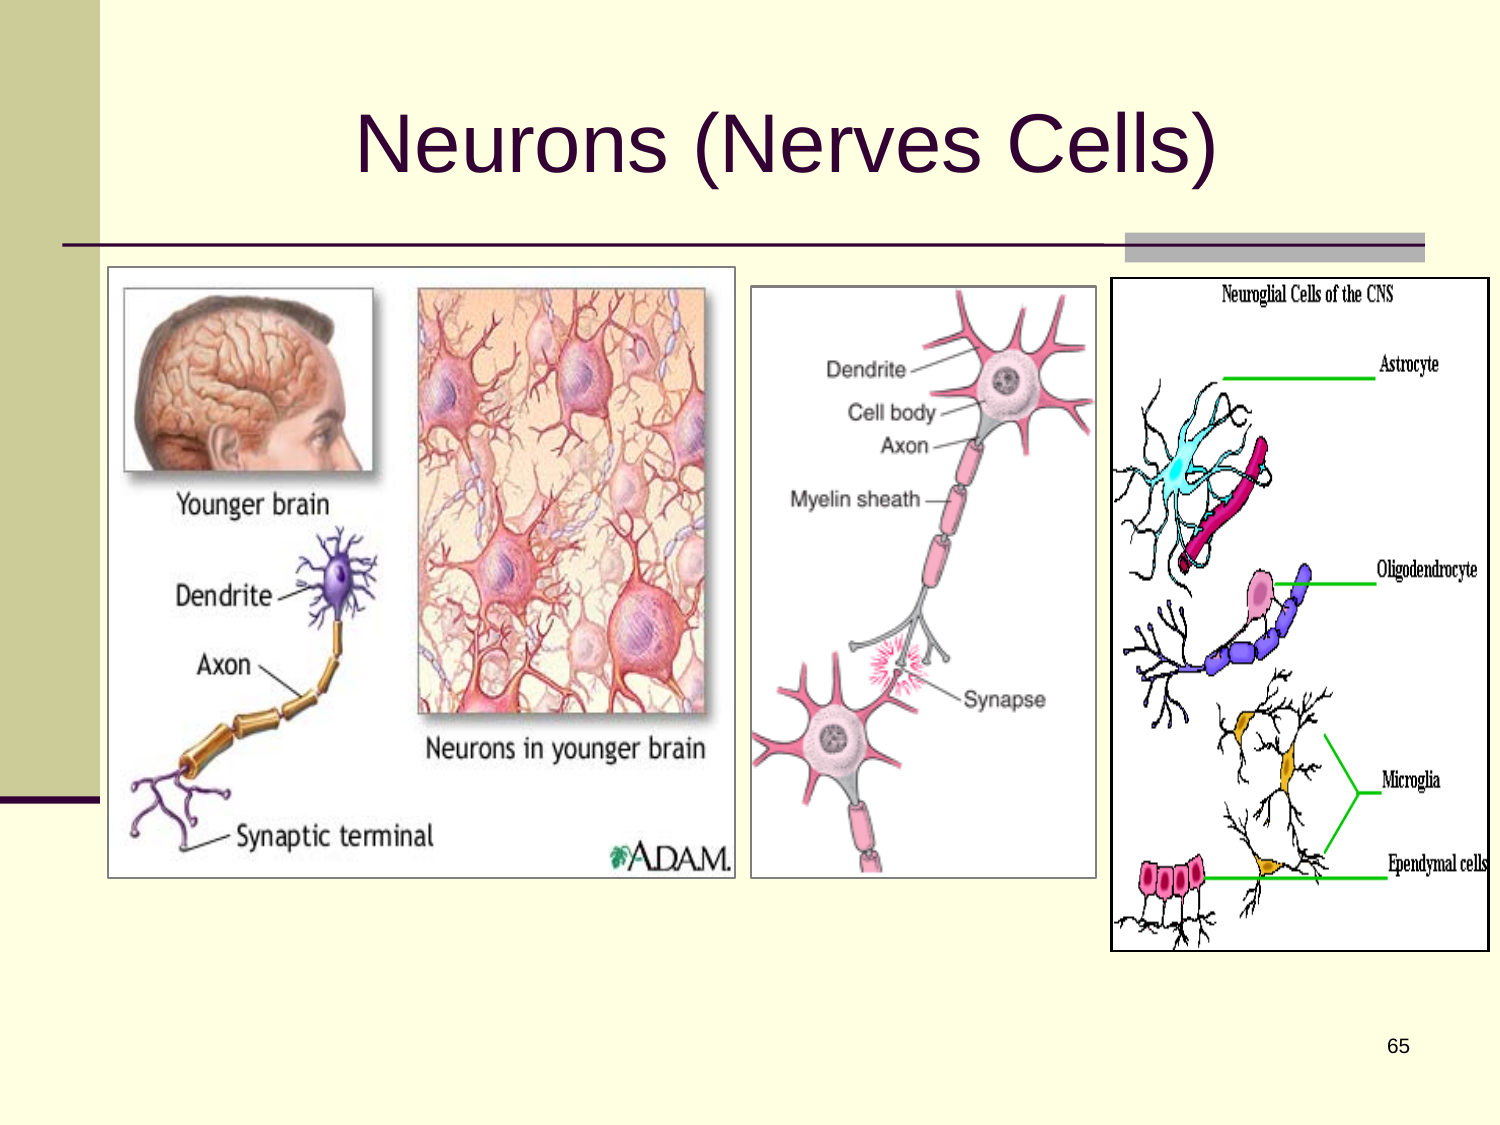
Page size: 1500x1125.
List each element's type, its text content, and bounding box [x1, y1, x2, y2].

picture [1112, 278, 1488, 951]
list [751, 287, 1095, 878]
title Neurons (Nerves Cells) [150, 45, 1425, 234]
slide_number 65 [1112, 1024, 1426, 1101]
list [108, 267, 735, 878]
